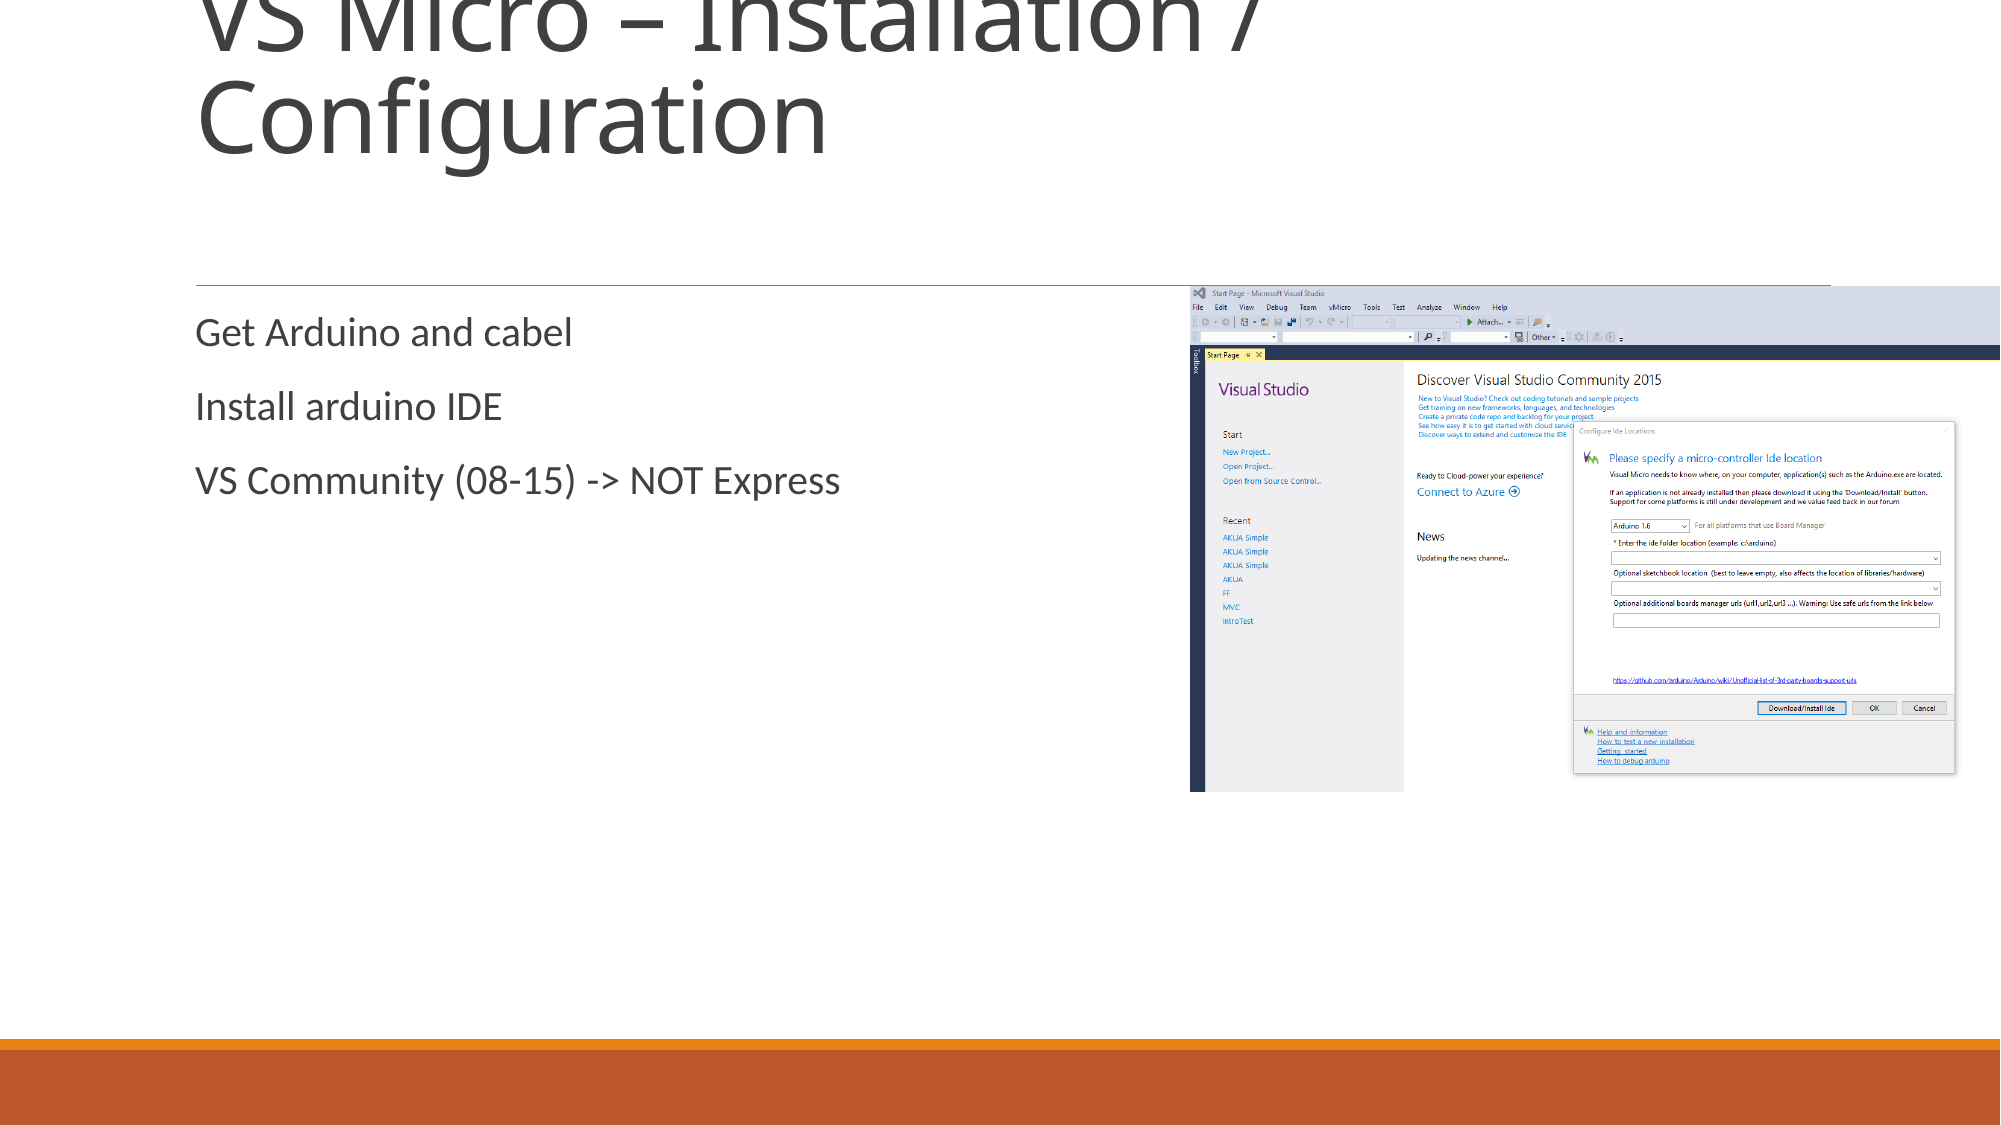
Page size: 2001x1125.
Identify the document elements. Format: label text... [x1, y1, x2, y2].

title VS Micro – Installation / Configuration [180, 47, 1830, 182]
list Get Arduino and cabel Install arduino IDE VS Community (08-15) -> NOT Express [180, 302, 990, 963]
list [1189, 286, 2000, 793]
